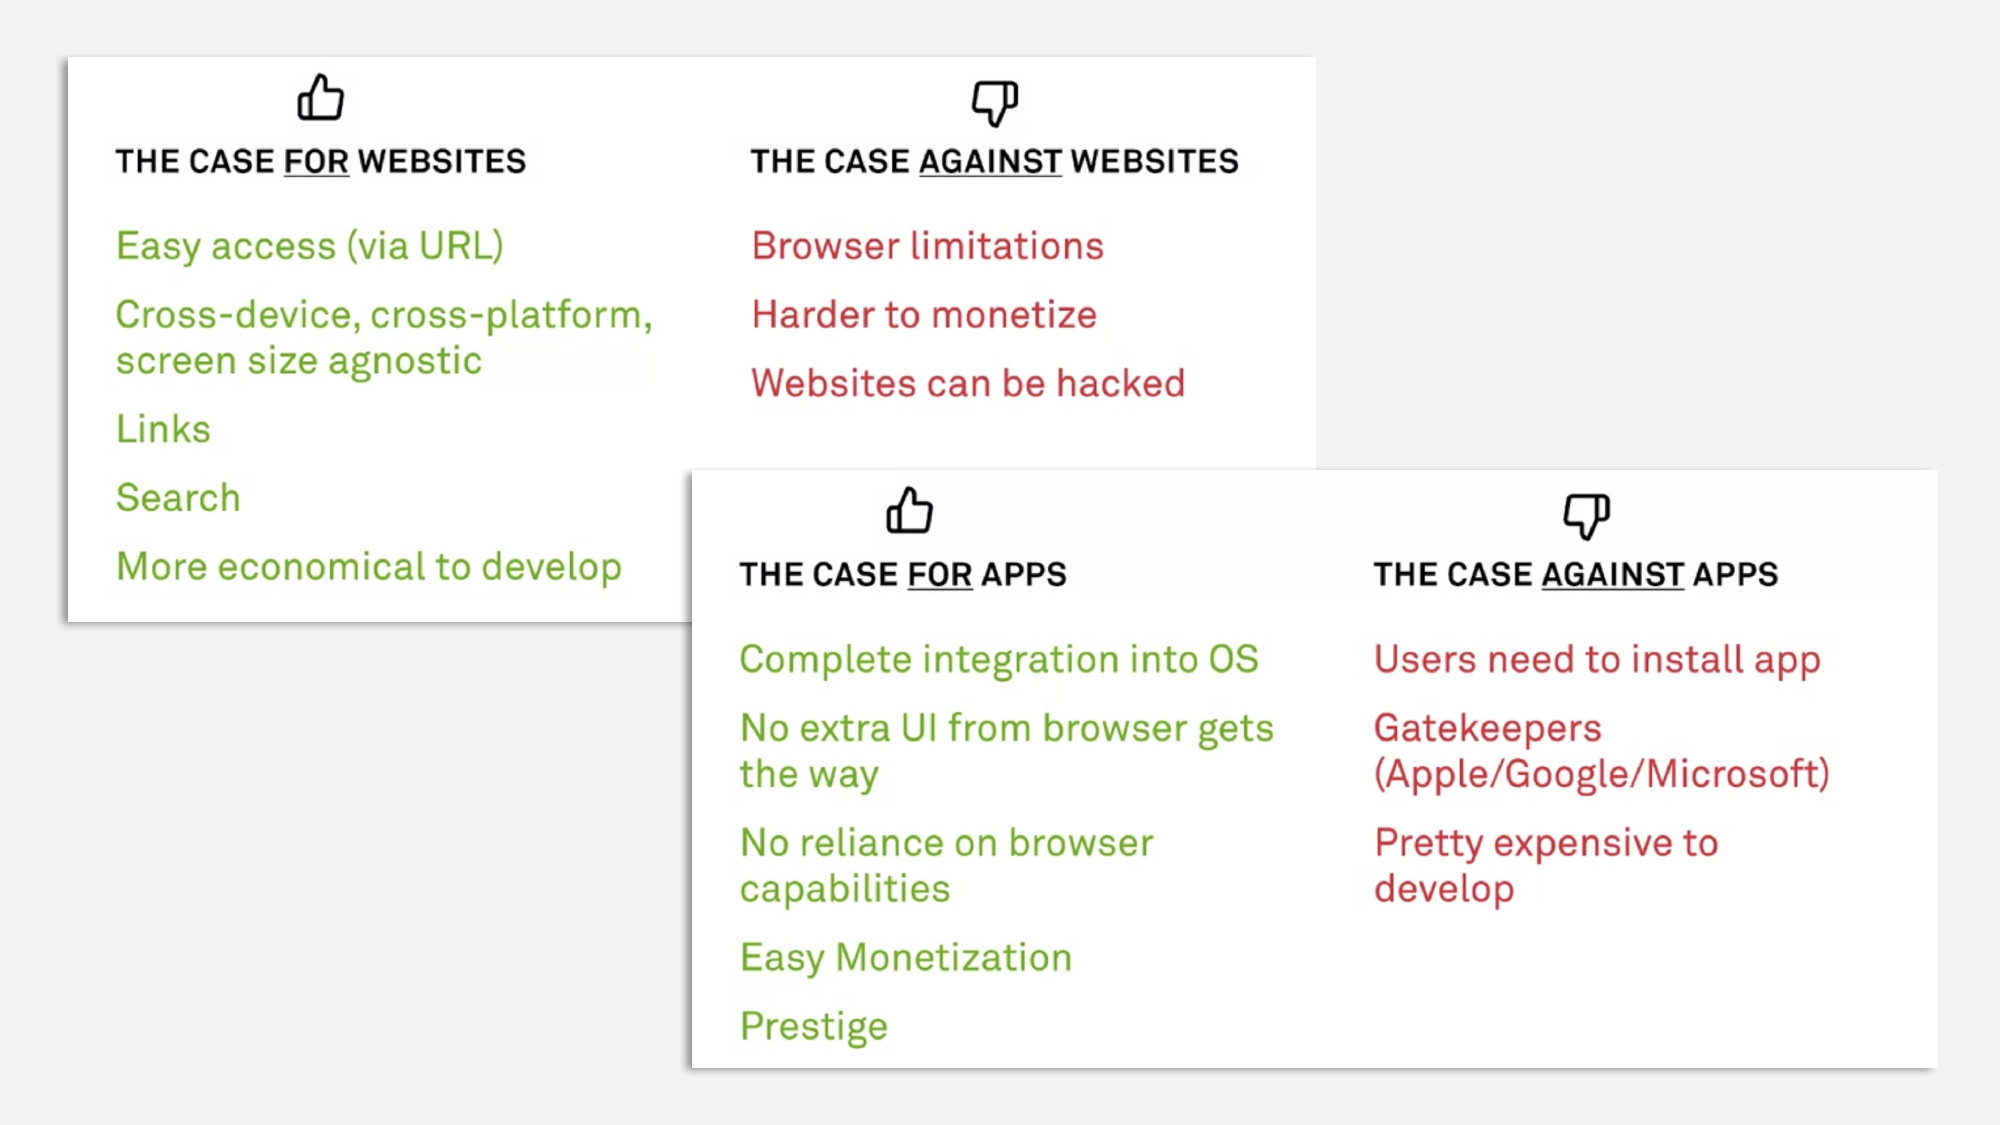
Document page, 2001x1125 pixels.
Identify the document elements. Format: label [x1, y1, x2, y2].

picture [67, 56, 1938, 1069]
text_box [0, 0, 2000, 1125]
